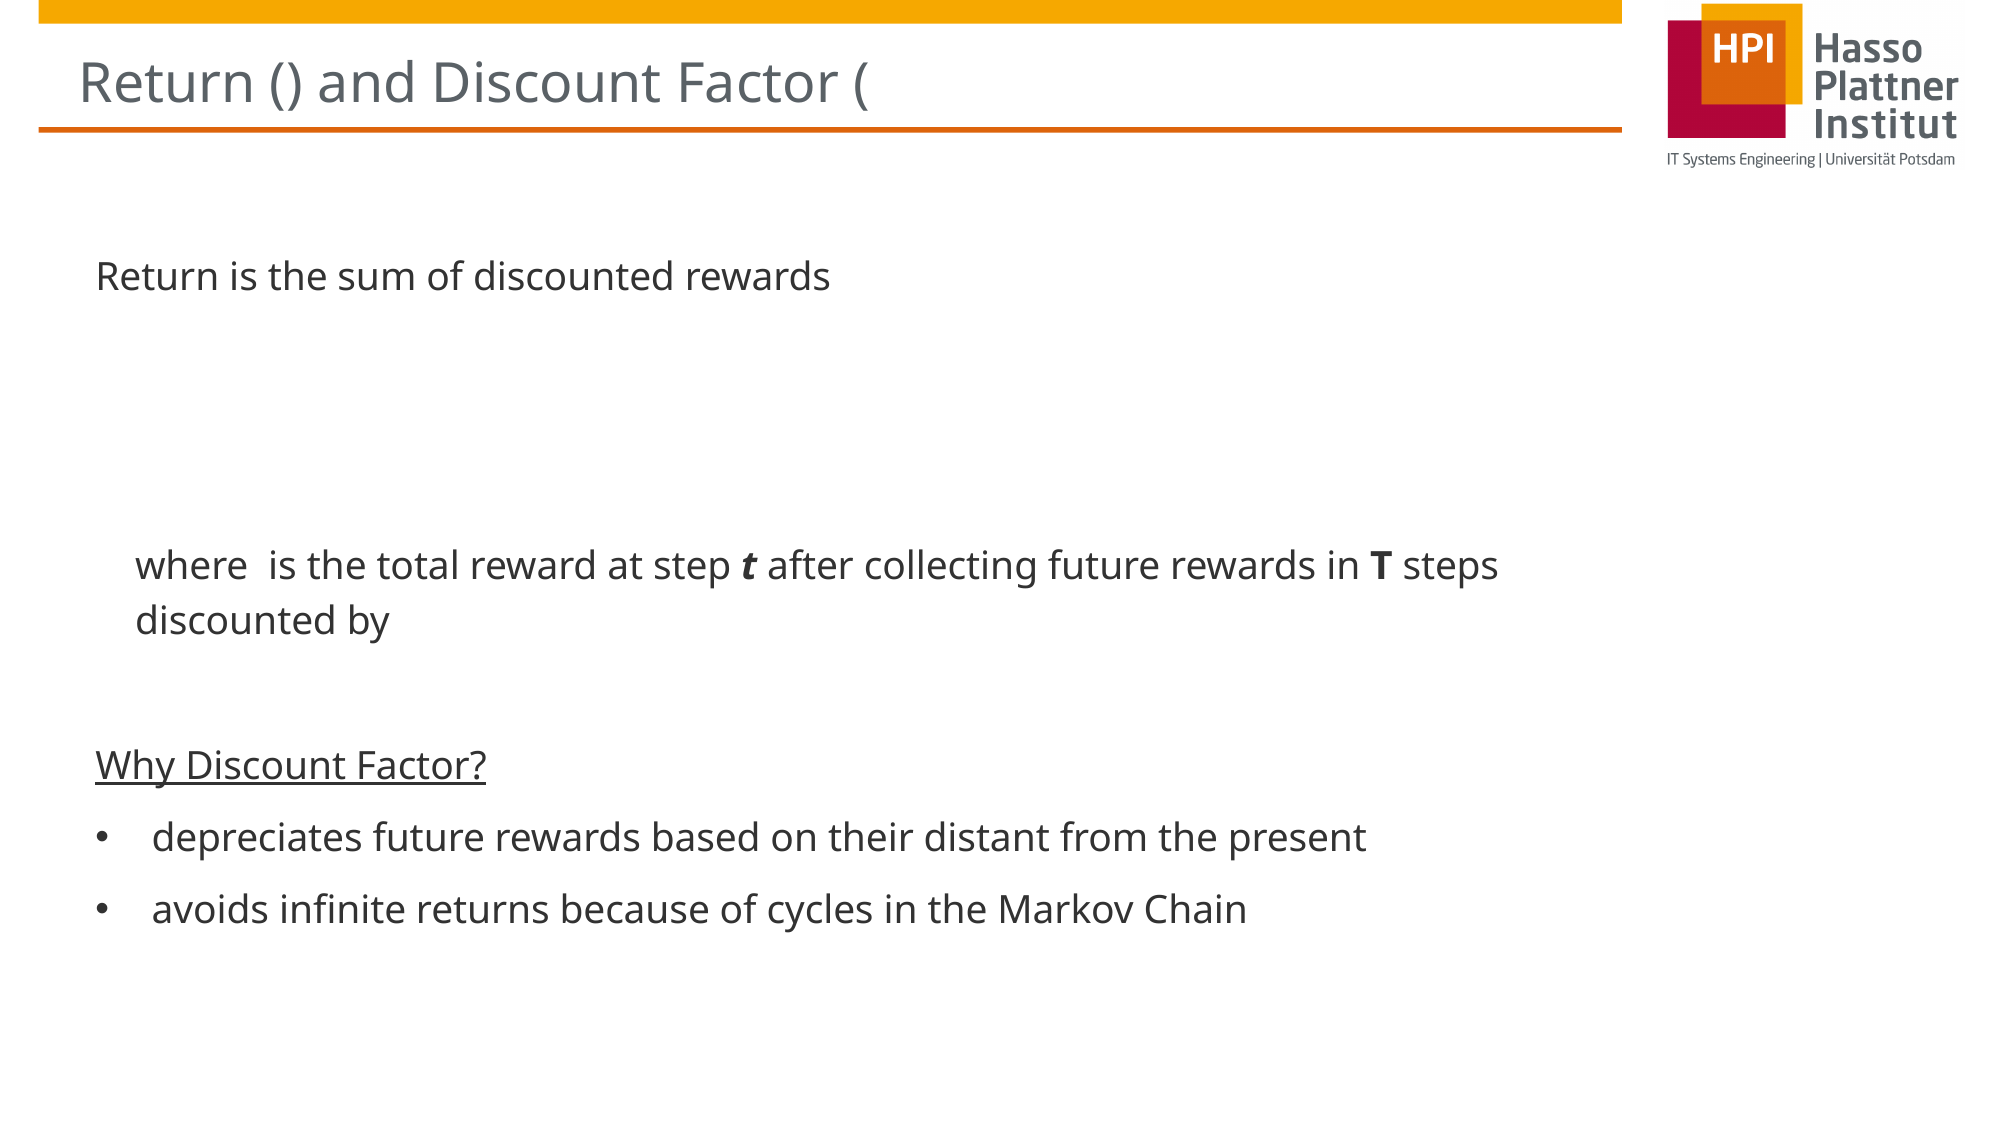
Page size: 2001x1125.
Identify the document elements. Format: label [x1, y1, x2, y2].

picture [1664, 0, 1965, 170]
